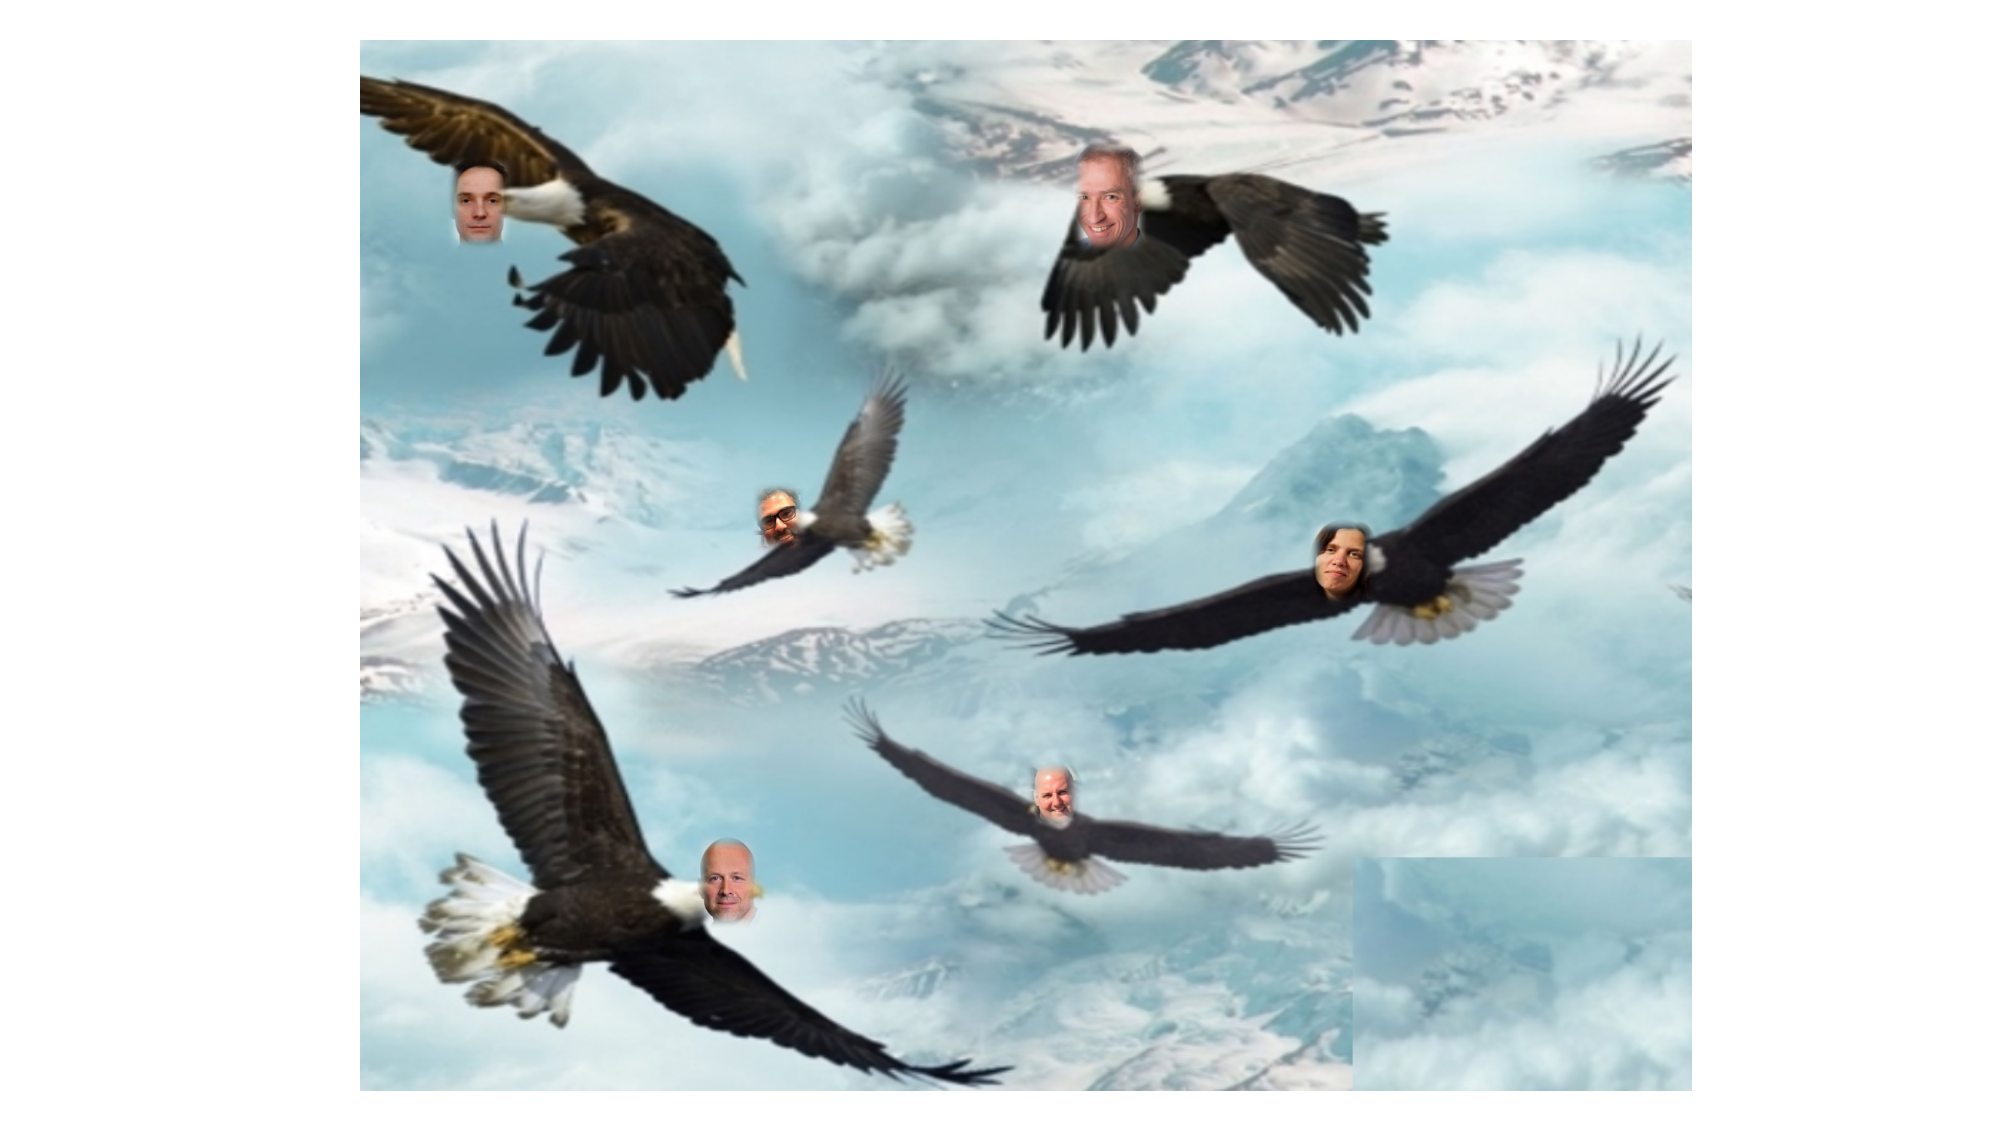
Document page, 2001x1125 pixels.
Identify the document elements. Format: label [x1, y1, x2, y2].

text_box [360, 40, 1692, 1091]
